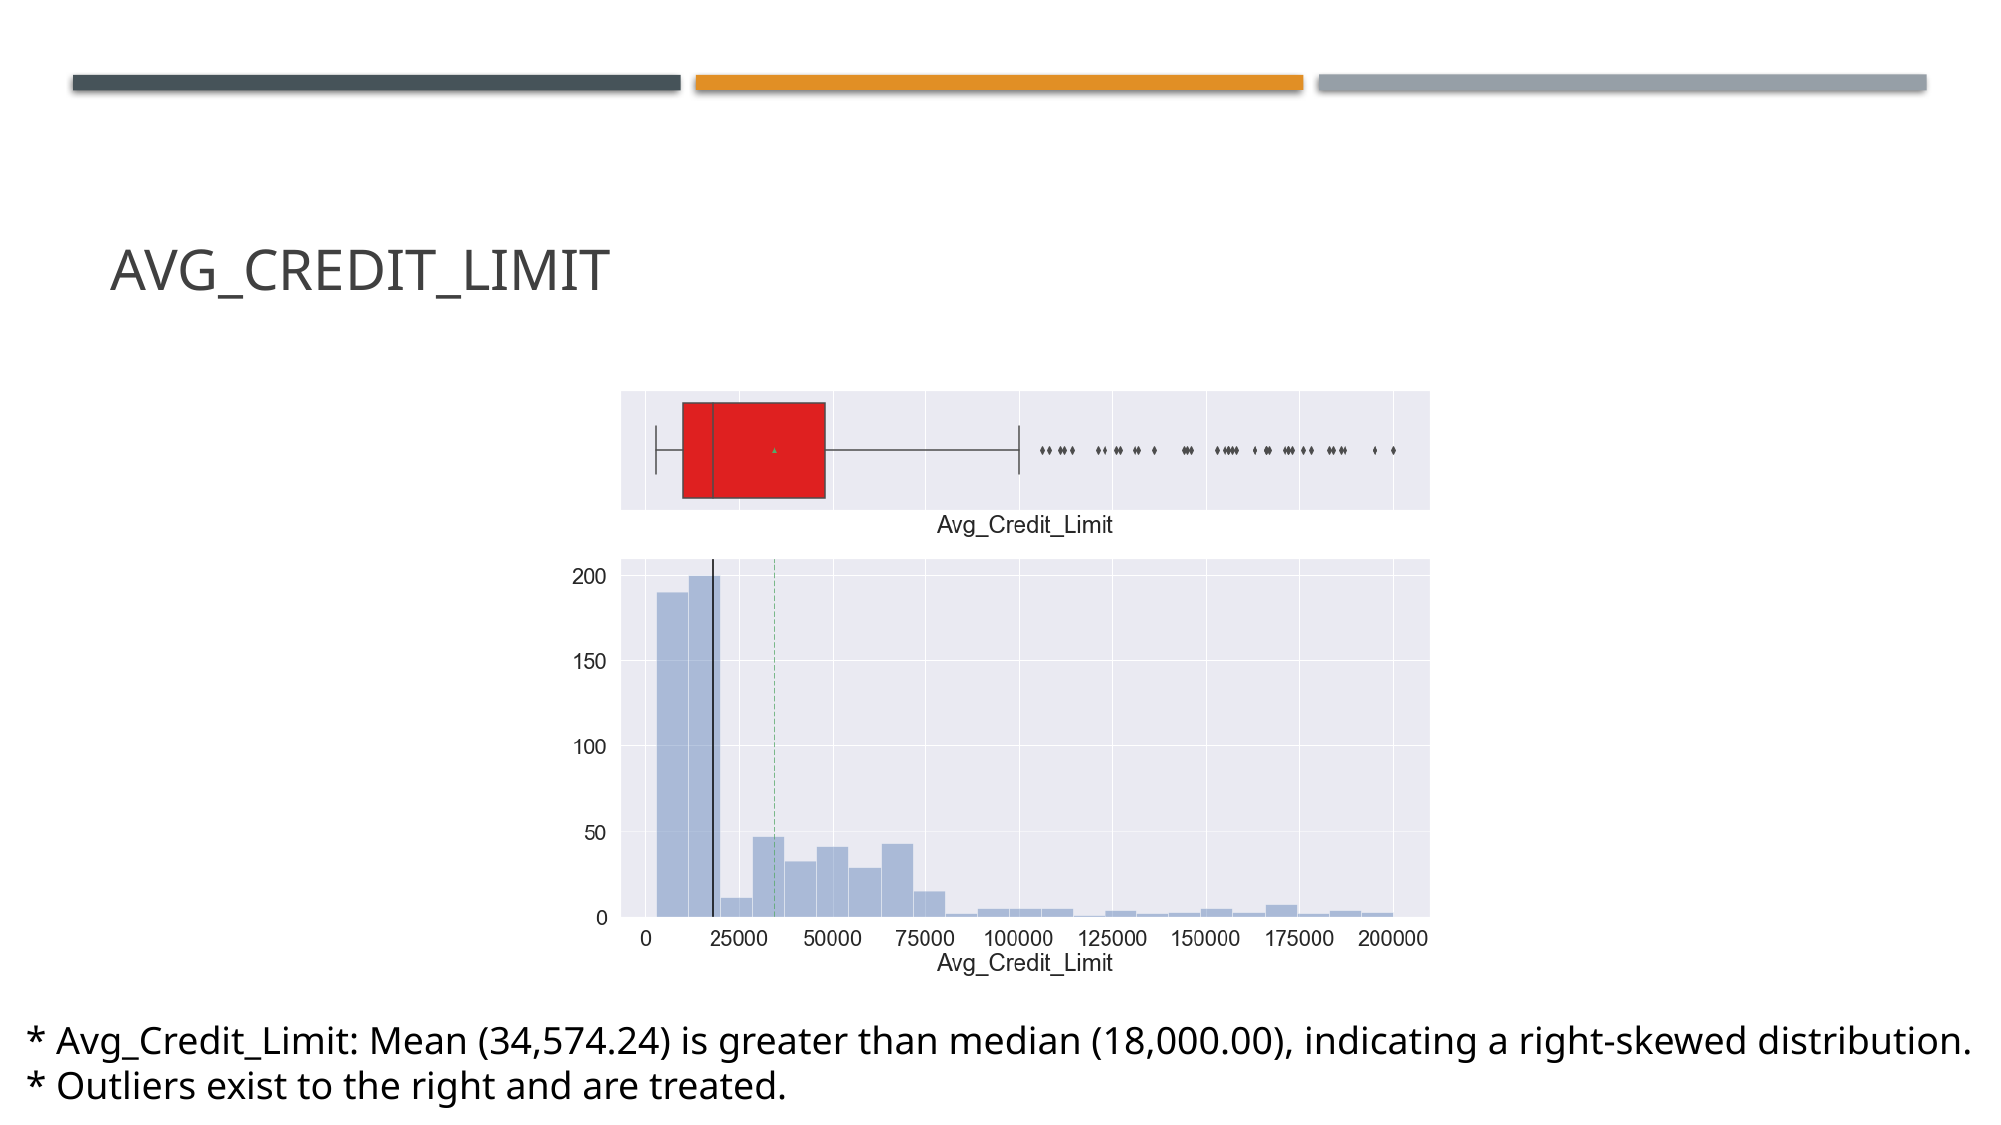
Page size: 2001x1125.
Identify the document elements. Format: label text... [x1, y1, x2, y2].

title Avg_Credit_Limit [95, 115, 1905, 311]
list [564, 383, 1436, 981]
text_box * Avg_Credit_Limit: Mean (34,574.24) is greater than median (18,000.00), indicating a right-skewed distribution. * Outliers exist to the right and are treated. [11, 1009, 1989, 1115]
